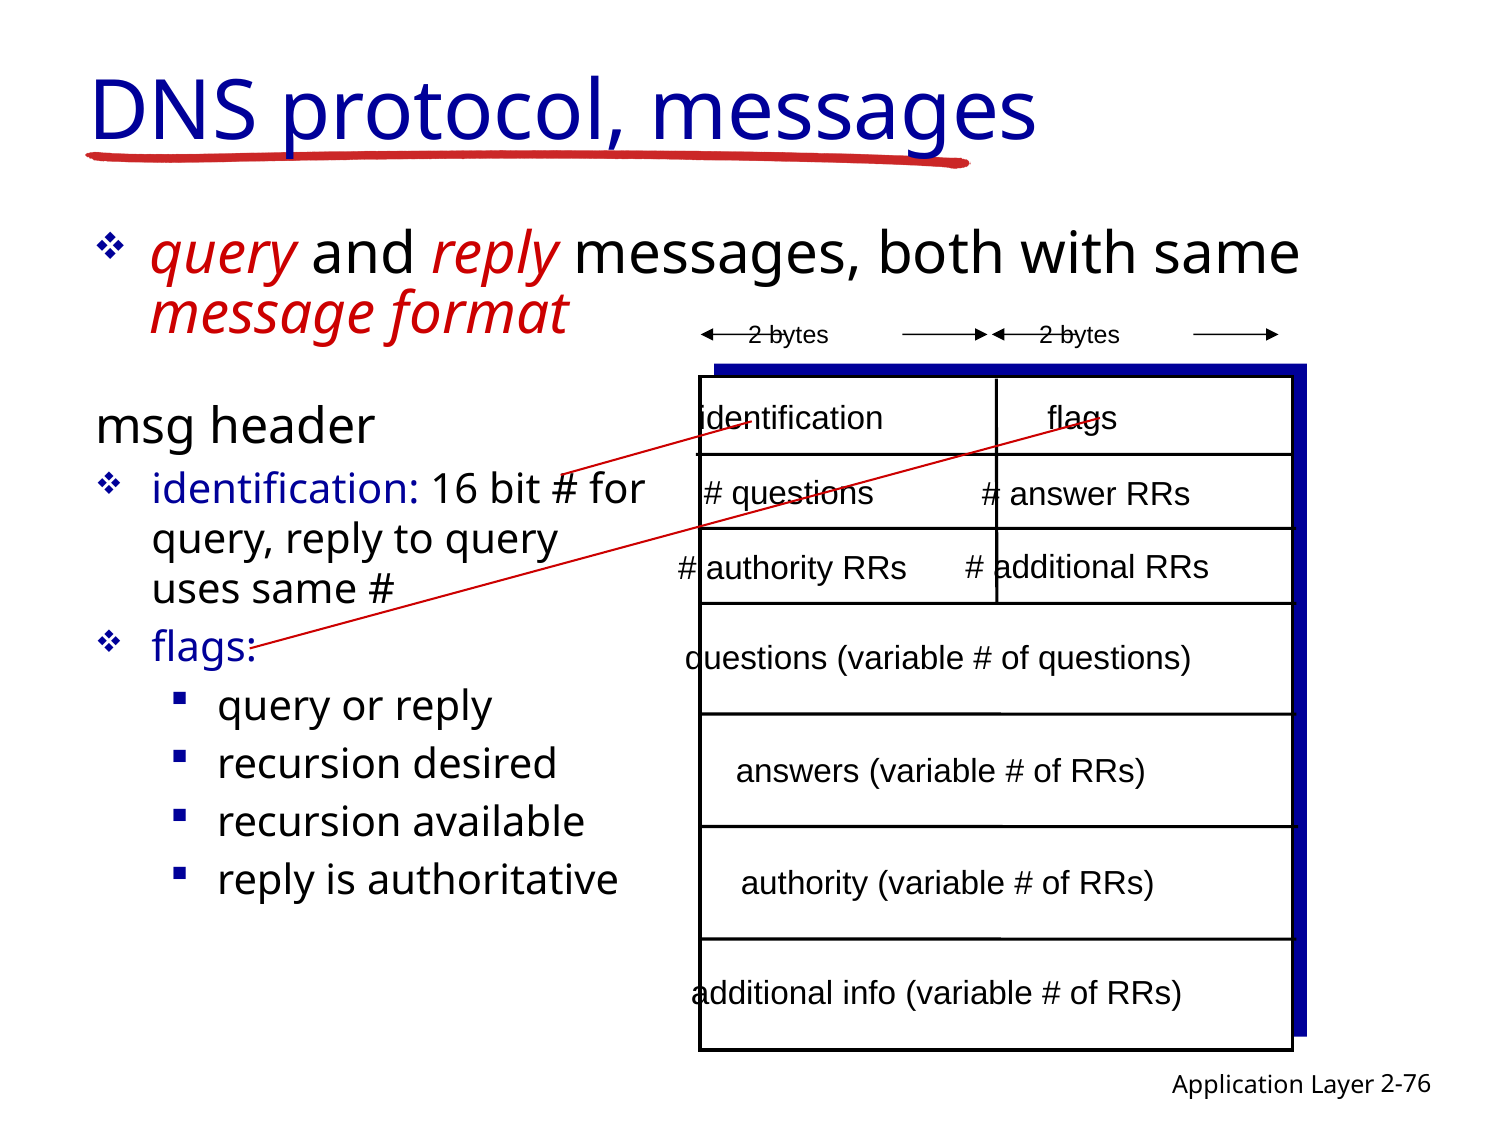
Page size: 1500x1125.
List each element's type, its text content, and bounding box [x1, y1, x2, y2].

slide_number 2-76 [1365, 1059, 1477, 1106]
text_box msg header identification: 16 bit # for query, reply to query uses same # flags: query or reply recursion desired recursion available reply is authoritative [80, 385, 667, 1016]
footer Application Layer [914, 1060, 1391, 1109]
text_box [700, 310, 988, 357]
title DNS protocol, messages [73, 35, 1349, 177]
picture [80, 145, 982, 174]
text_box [991, 310, 1279, 357]
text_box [695, 363, 1308, 1051]
list query and reply messages, both with same message format [78, 218, 1362, 304]
